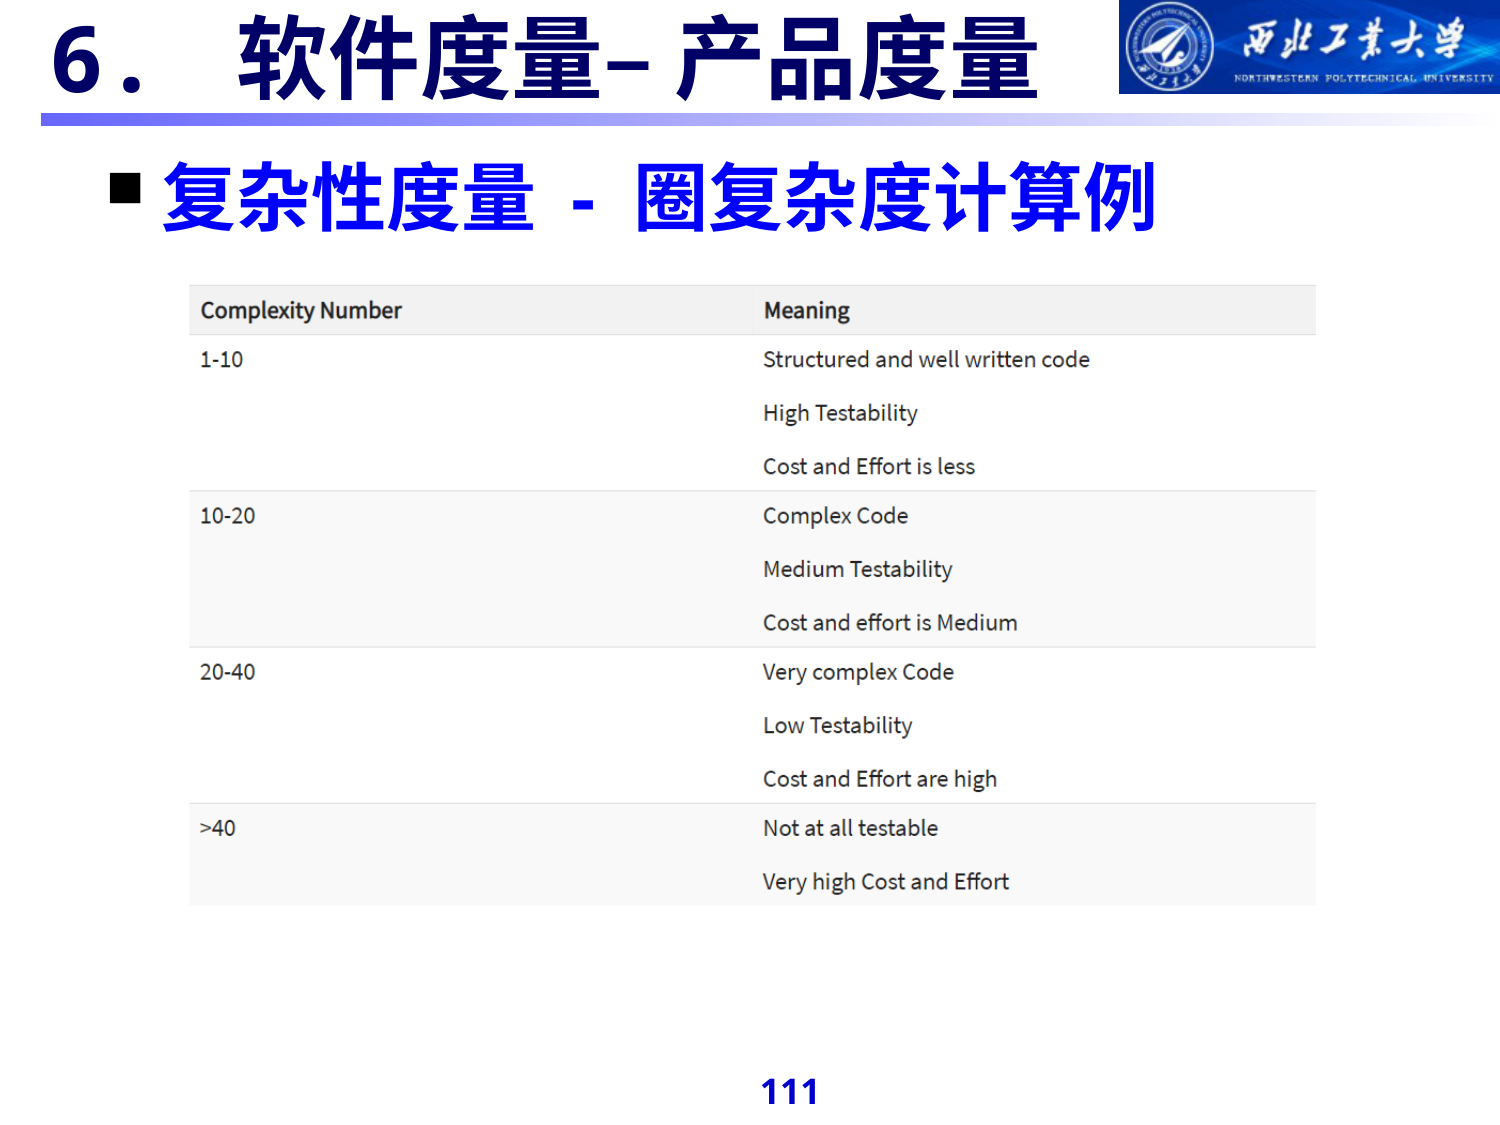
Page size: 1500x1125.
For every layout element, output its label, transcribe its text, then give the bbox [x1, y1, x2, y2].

picture [1119, 0, 1500, 94]
text_box 6. 软件度量– 产品度量 [34, 4, 1405, 119]
text_box 复杂性度量 - 圈复杂度计算例 [90, 160, 1451, 958]
picture [165, 256, 1335, 929]
